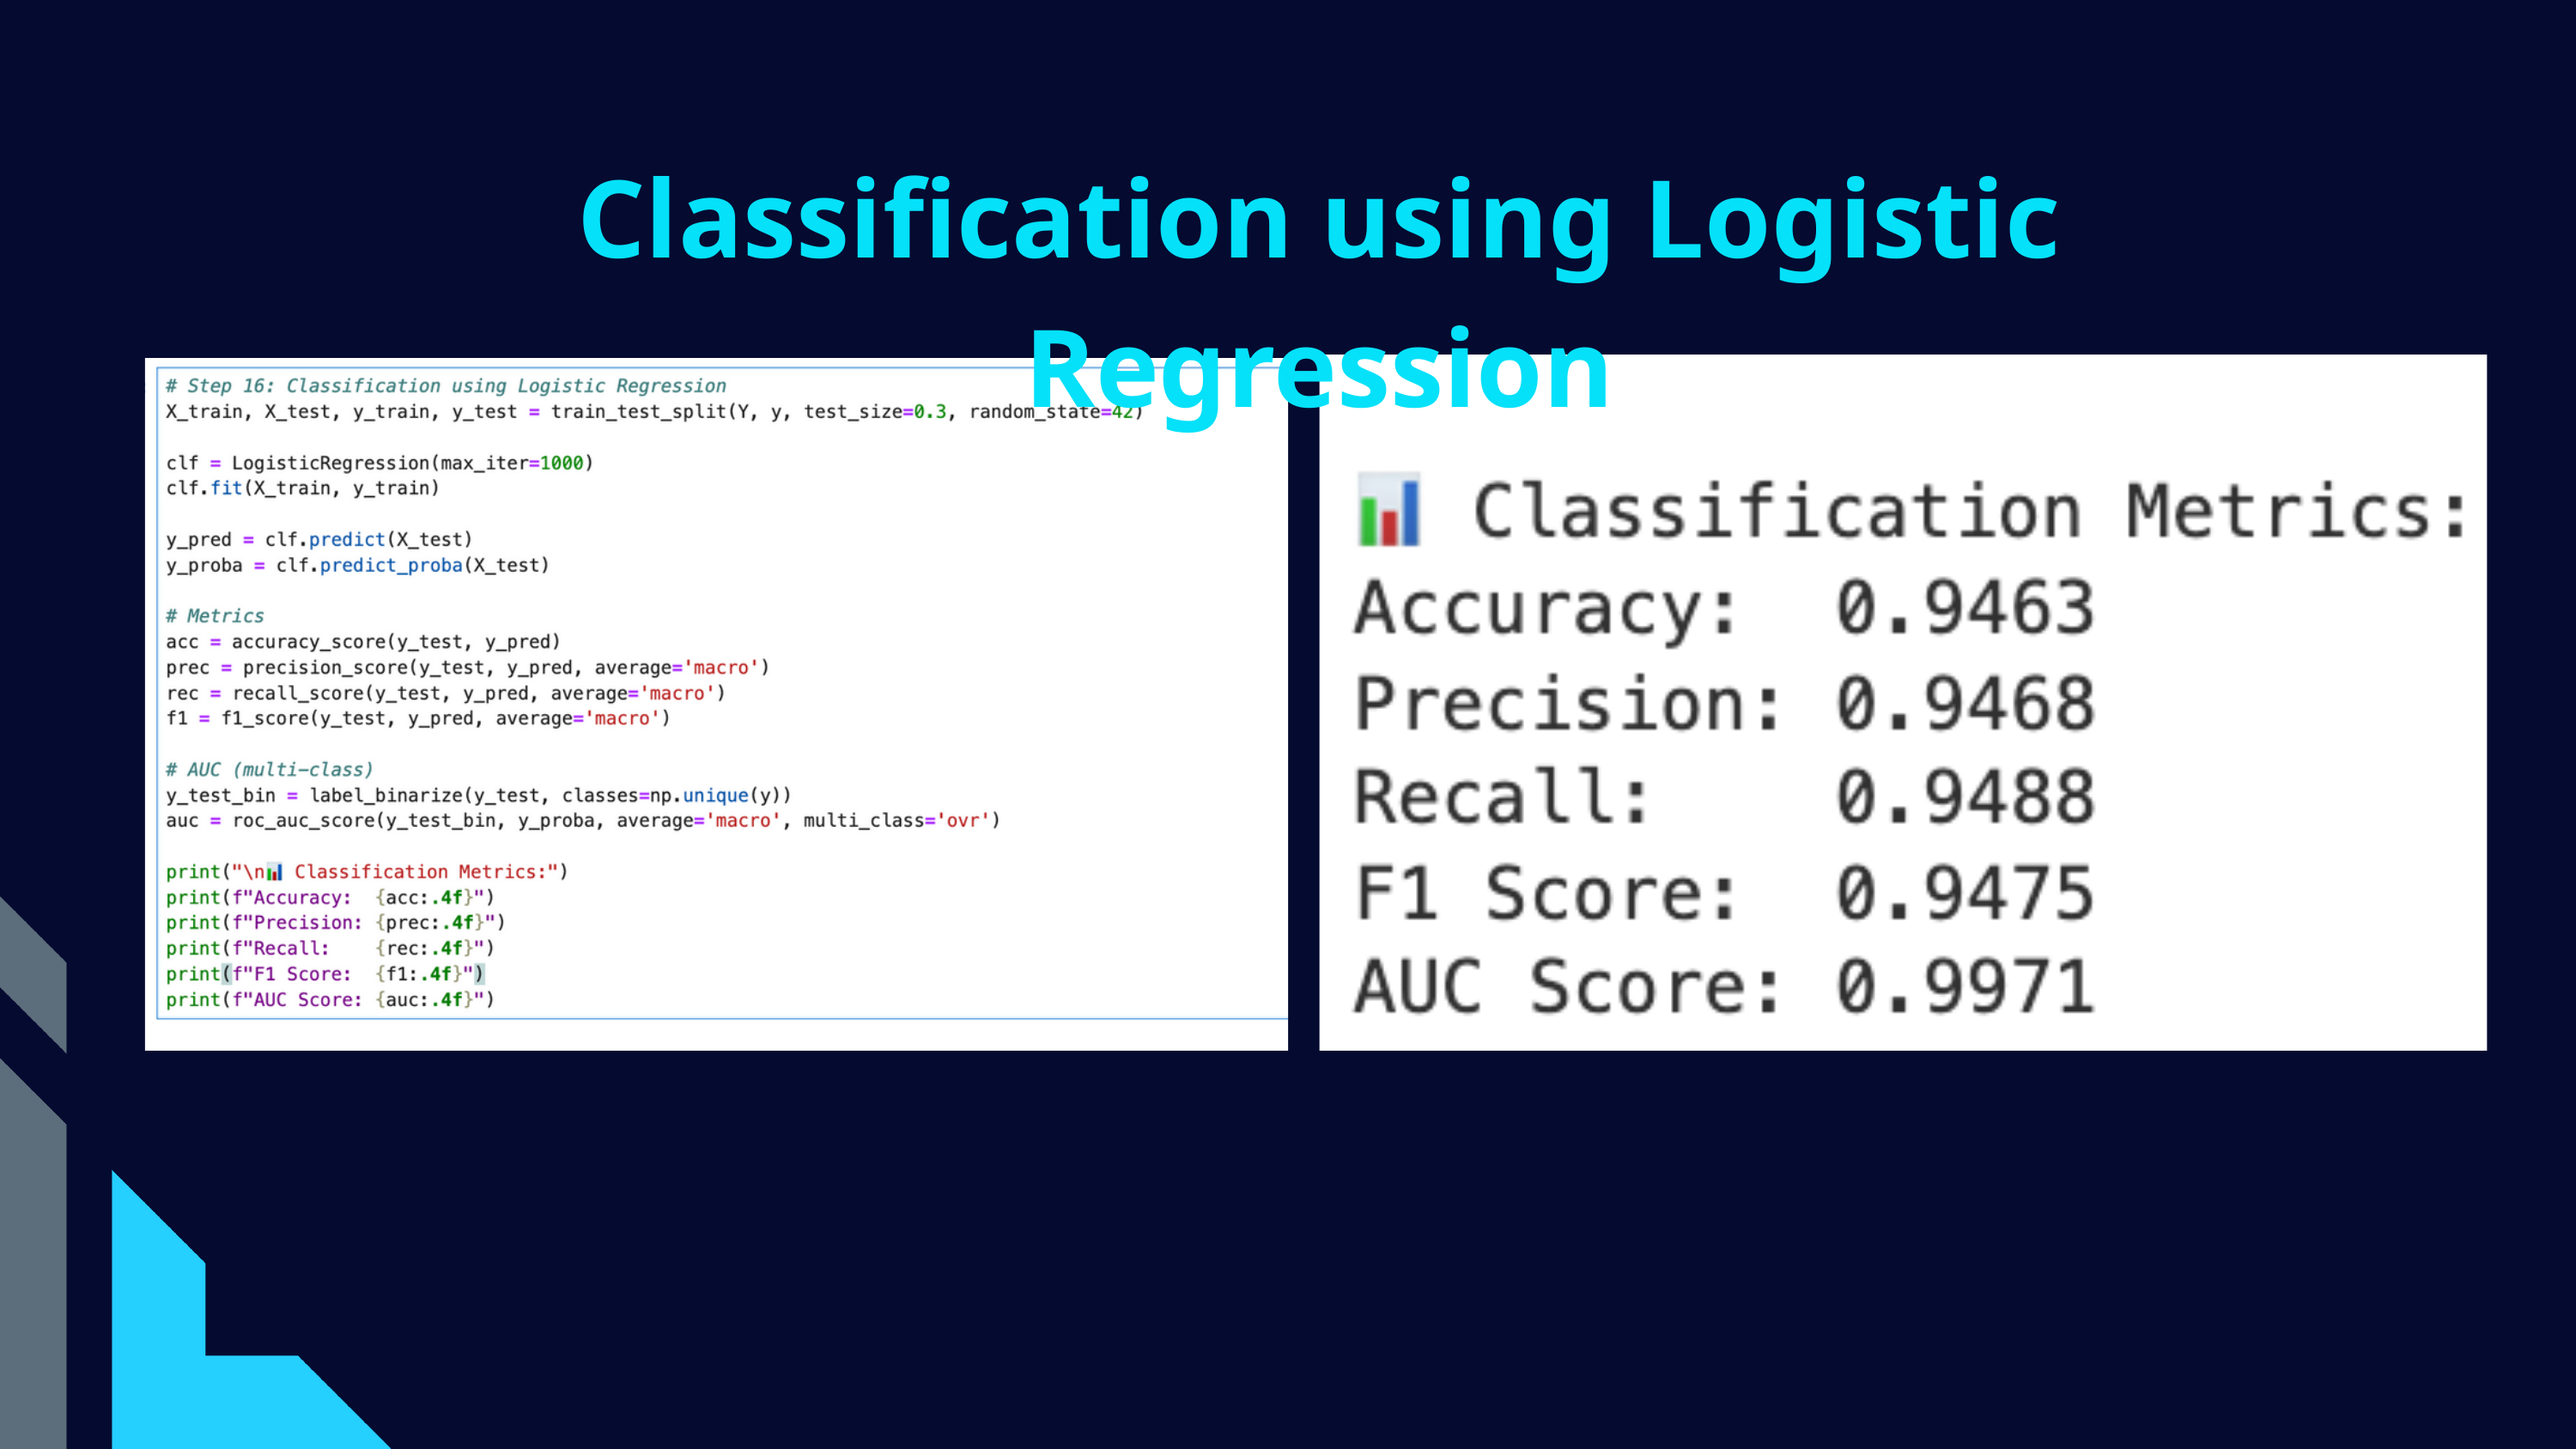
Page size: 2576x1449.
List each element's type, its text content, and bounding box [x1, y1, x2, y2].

text_box Classification using Logistic Regression [280, 128, 2359, 429]
text_box [1319, 355, 2488, 1051]
text_box [144, 358, 1289, 1051]
text_box [0, 869, 392, 1449]
